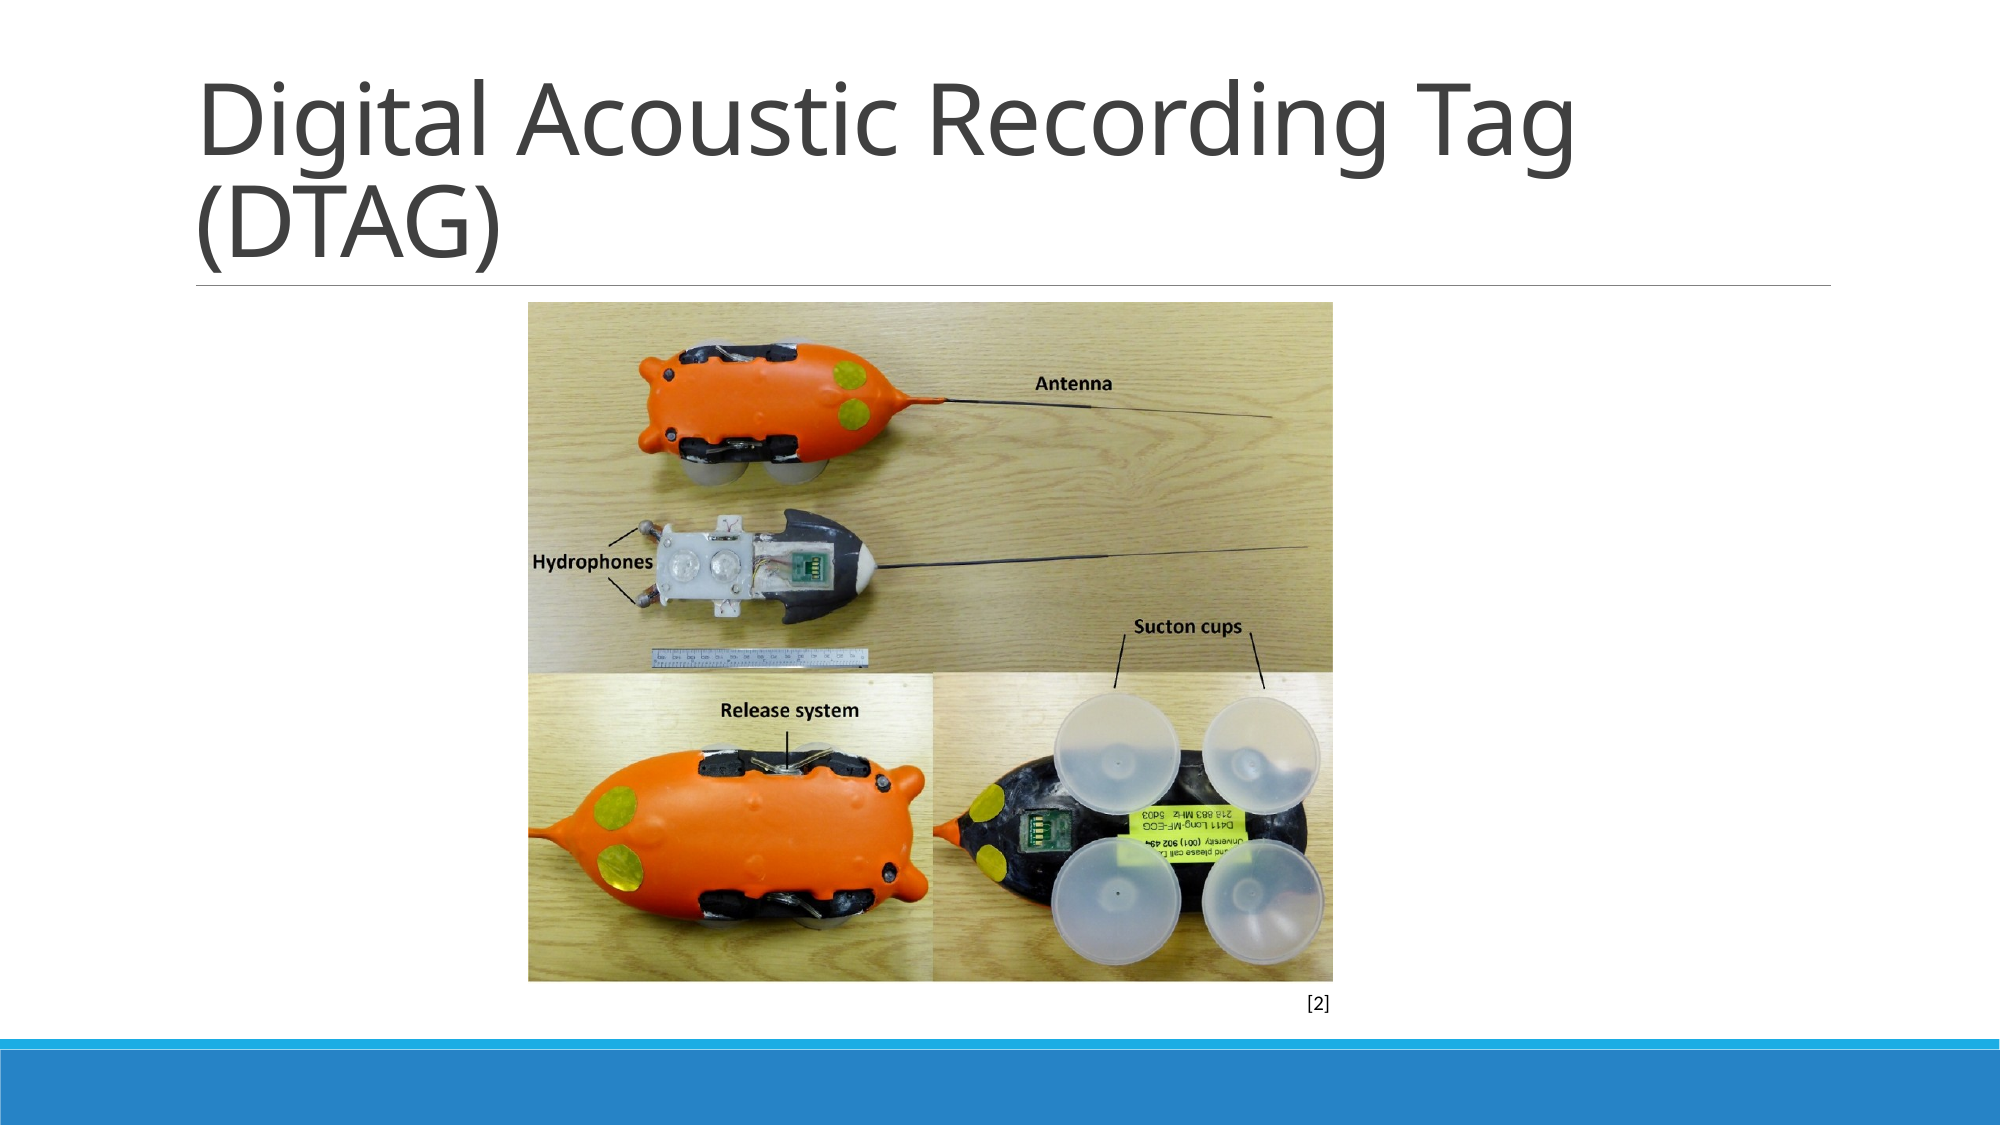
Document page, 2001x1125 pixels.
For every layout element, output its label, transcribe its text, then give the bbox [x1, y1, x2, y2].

title Digital Acoustic Recording Tag (DTAG) [180, 47, 1830, 285]
picture [528, 302, 1334, 985]
text_box [2] [1292, 981, 1373, 1022]
